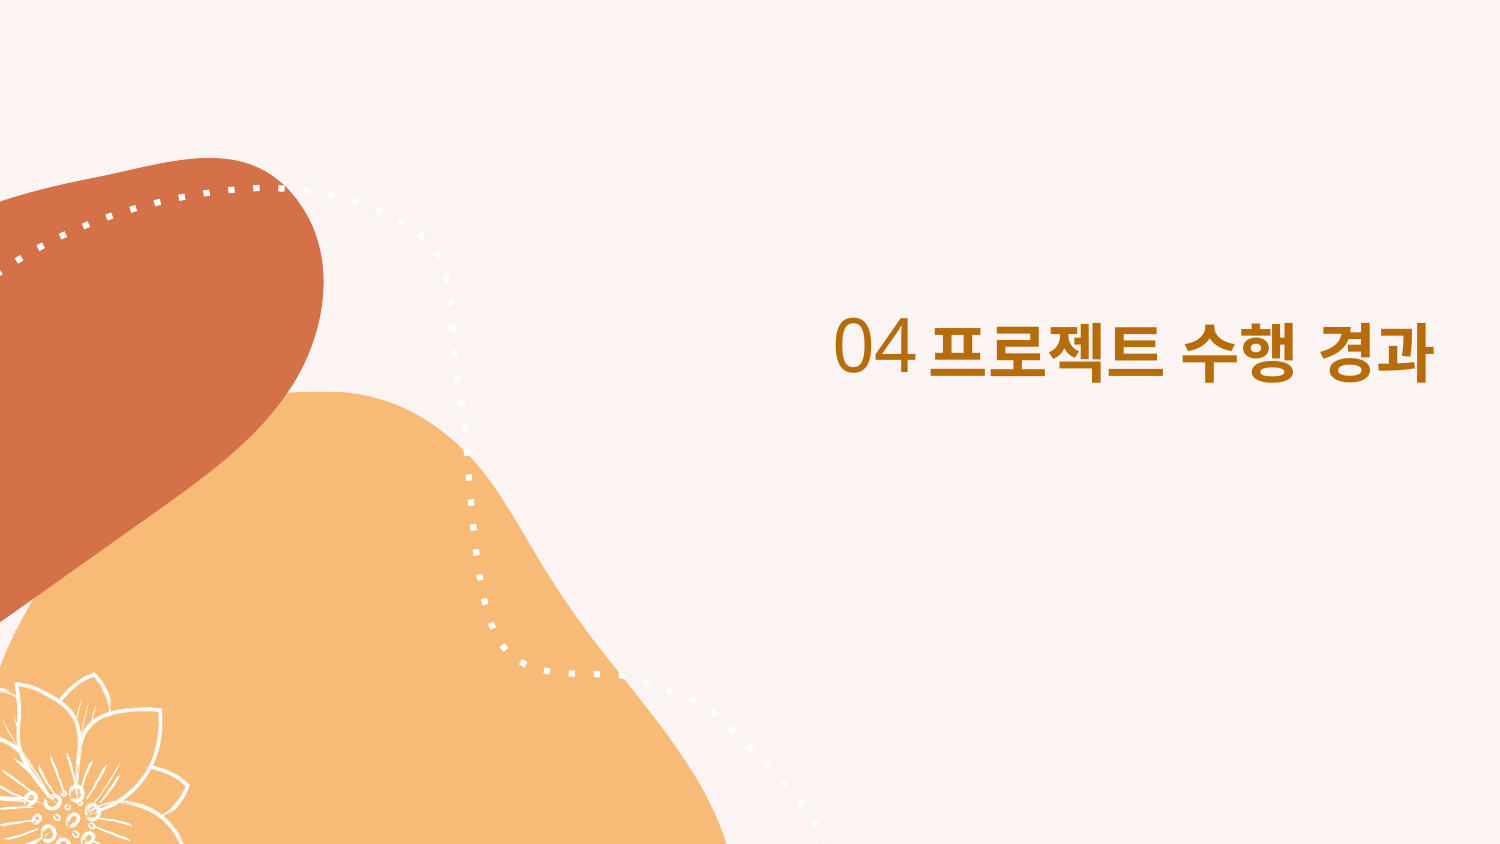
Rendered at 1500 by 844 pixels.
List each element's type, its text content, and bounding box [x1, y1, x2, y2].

text_box 프로젝트 수행 경과 [312, 256, 1447, 446]
text_box [104, 236, 453, 362]
text_box 04 [820, 291, 947, 394]
